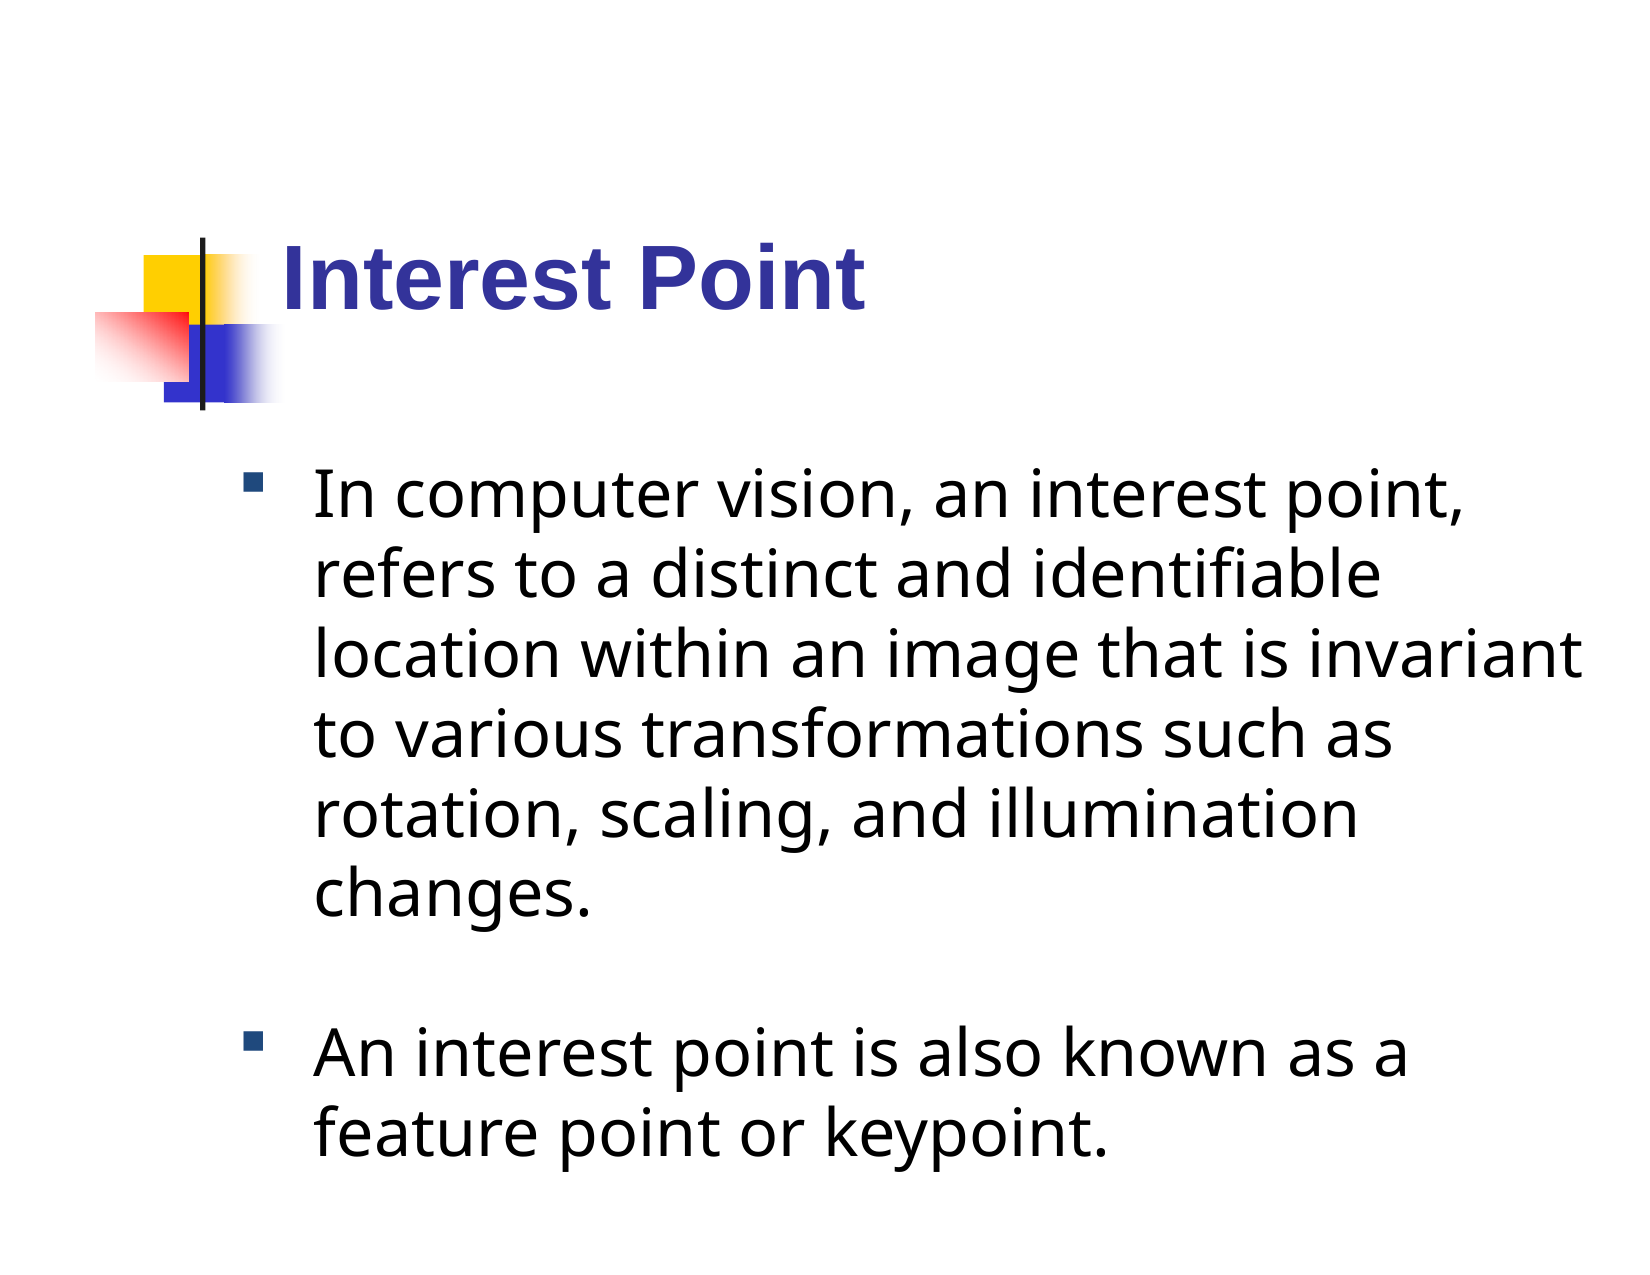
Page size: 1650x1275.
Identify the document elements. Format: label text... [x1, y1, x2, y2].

text_box [206, 341, 218, 403]
text_box [199, 237, 206, 411]
picture [95, 311, 189, 383]
picture [205, 254, 286, 403]
text_box [143, 254, 199, 324]
text_box [74, 74, 1576, 447]
text_box [163, 324, 199, 403]
text_box Interest Point [281, 218, 868, 329]
text_box In computer vision, an interest point, refers to a distinct and identifiable location within an image that is invariant to various transformations such as rotation, scaling, and illumination changes. An interest point is also known as a feature point or keypoint. [224, 443, 1630, 1178]
